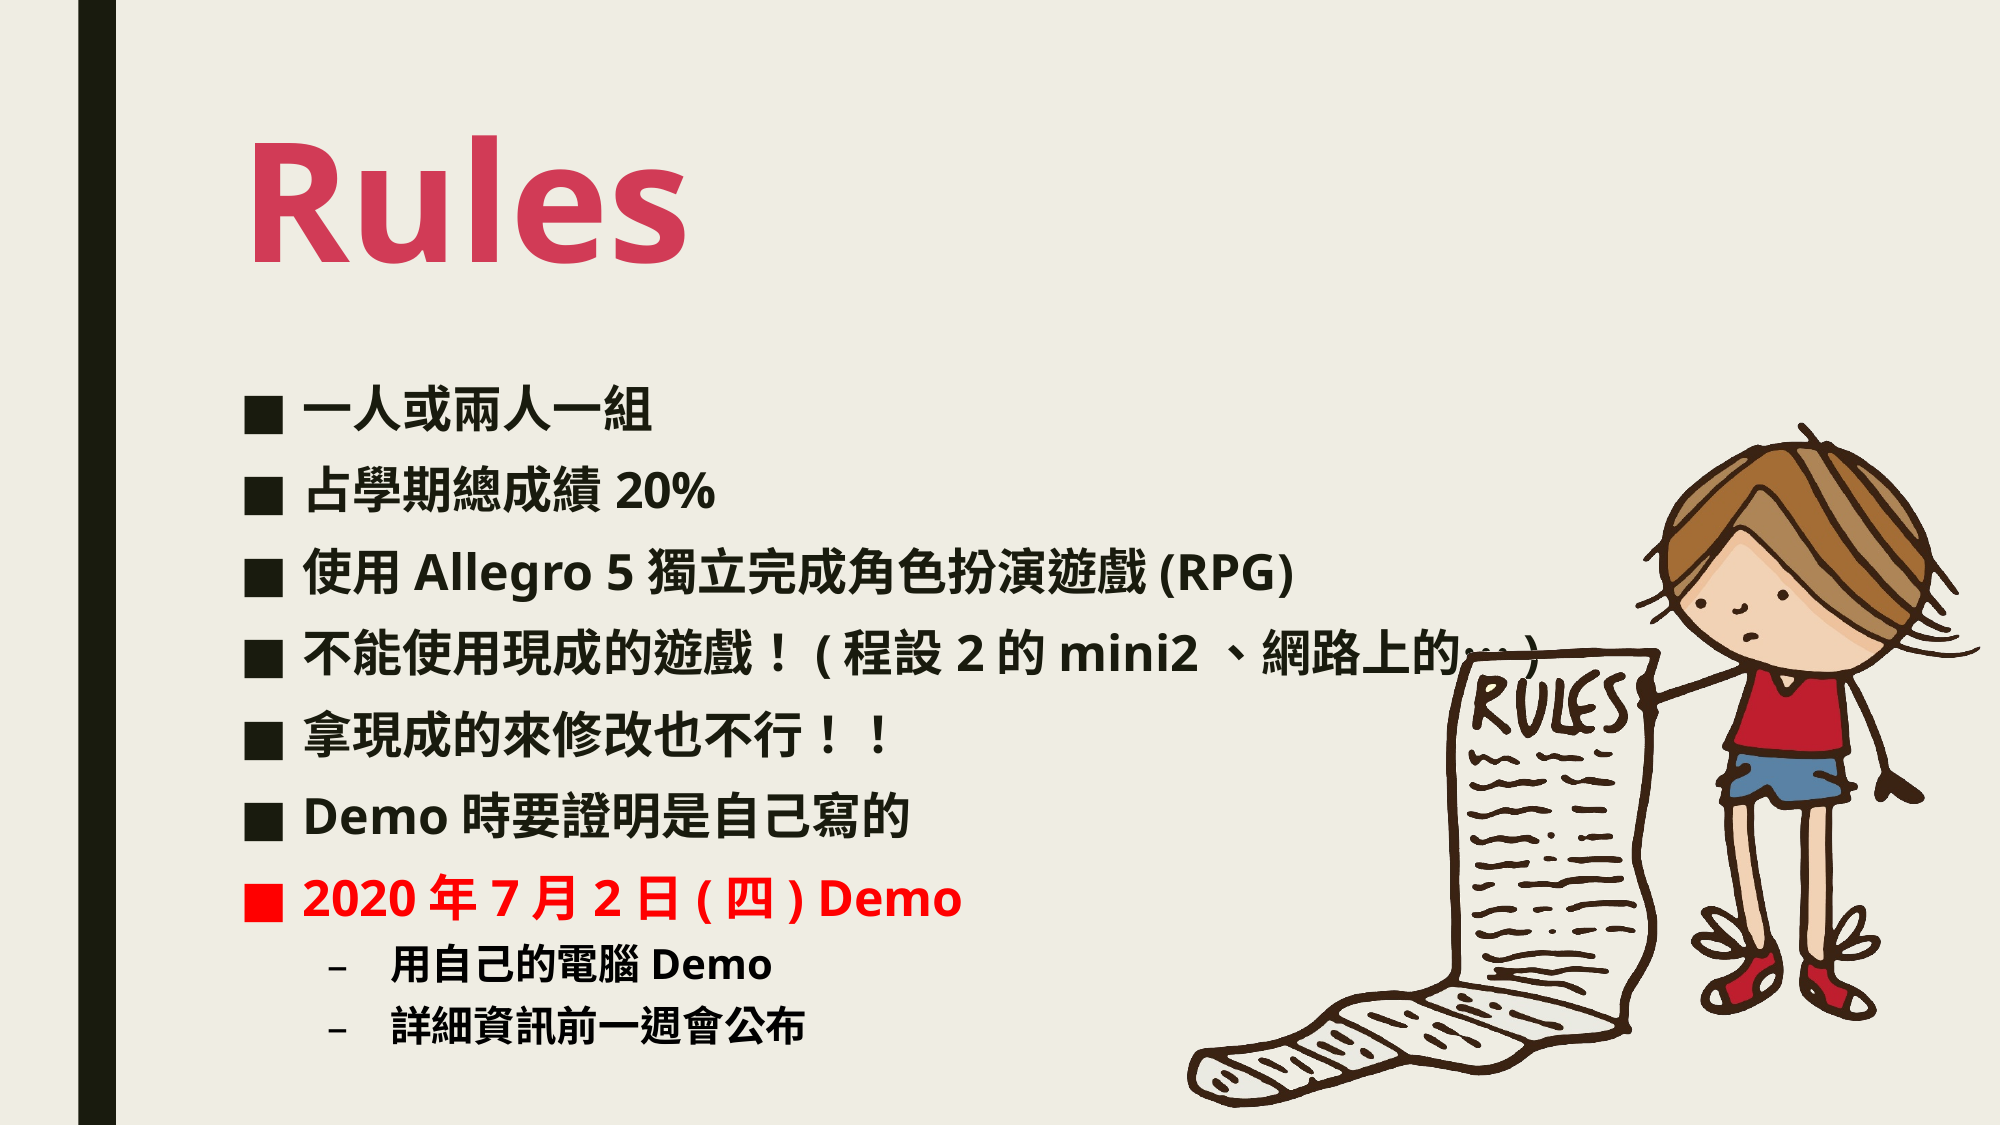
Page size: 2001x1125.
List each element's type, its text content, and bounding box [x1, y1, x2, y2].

list 一人或兩人一組 占學期總成績20% 使用Allegro 5獨立完成角色扮演遊戲(RPG) 不能使用現成的遊戲！(程設2的mini2、網路上的…) 拿現成的來修改也不行！！ Demo時要證明是自己寫的 2020年7月2日(四) Demo 用自己的電腦Demo 詳細資訊前一週會公布 [225, 375, 1800, 1081]
picture [1167, 405, 2000, 1125]
title Rules [225, 112, 1800, 357]
